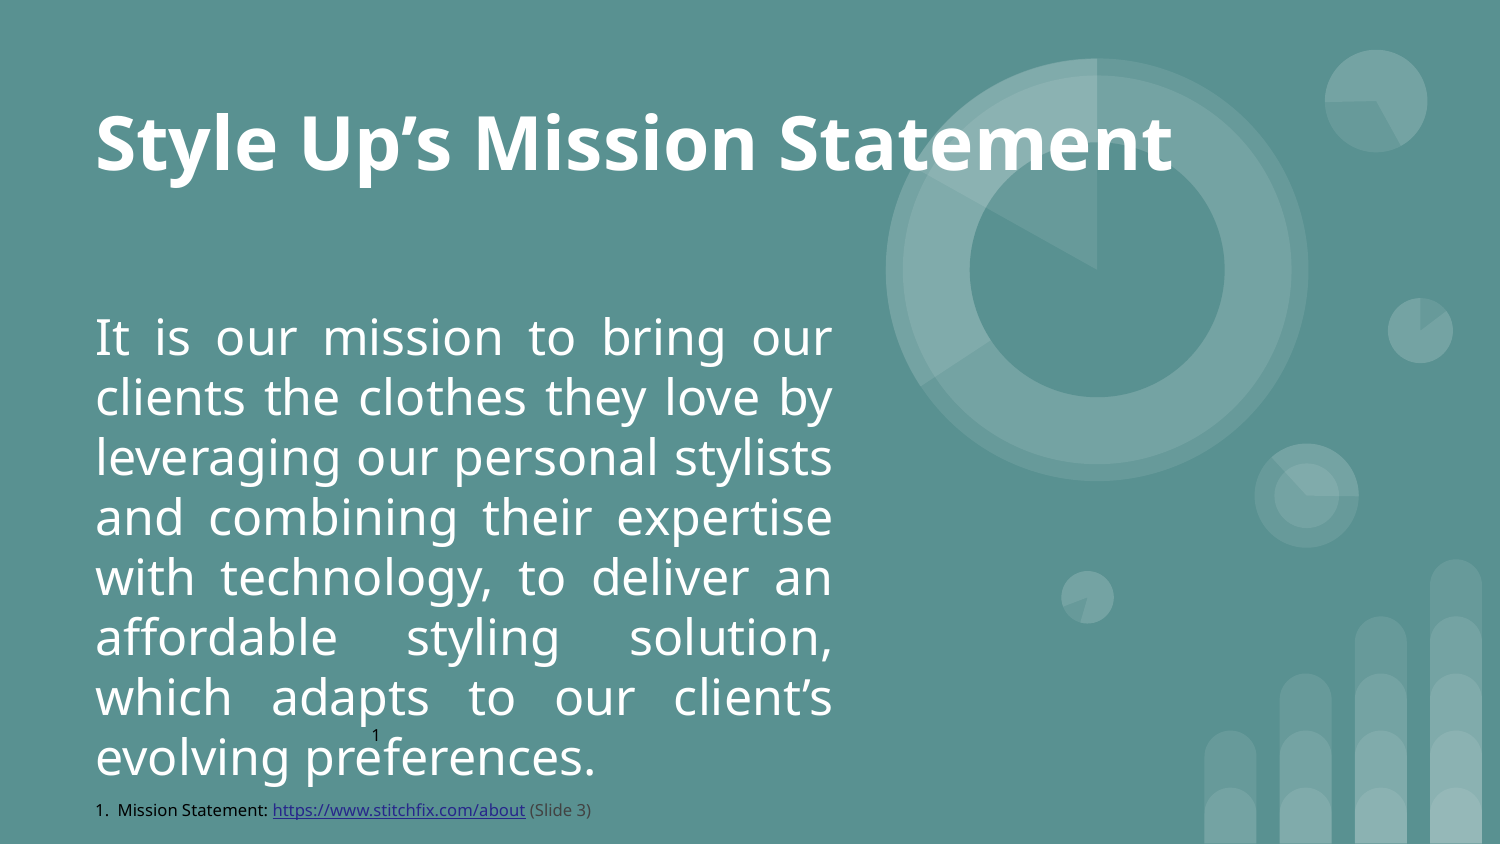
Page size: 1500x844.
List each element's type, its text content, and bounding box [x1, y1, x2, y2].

subtitle It is our mission to bring our clients the clothes they love by leveraging our personal stylists and combining their expertise with technology, to deliver an affordable styling solution, which adapts to our client’s evolving preferences. [80, 290, 849, 637]
title Style Up’s Mission Statement [80, 76, 1273, 189]
text_box 1 [356, 709, 410, 765]
text_box 1. Mission Statement: https://www.stitchfix.com/about (Slide 3) [80, 785, 1248, 822]
